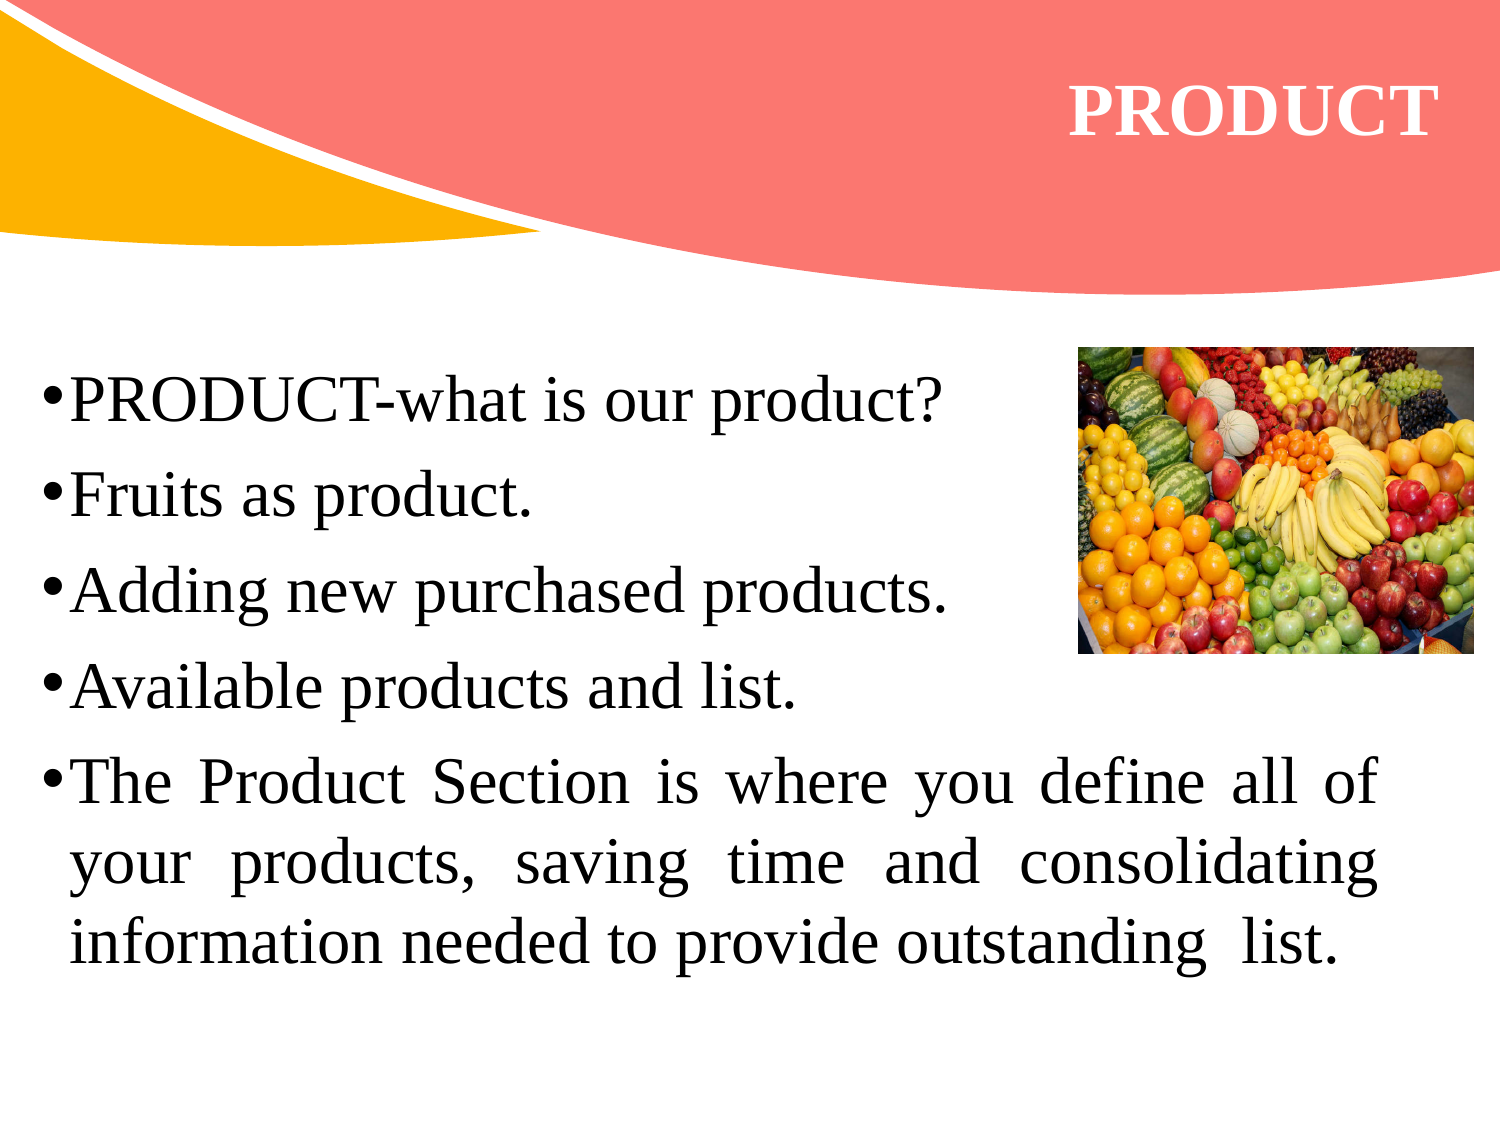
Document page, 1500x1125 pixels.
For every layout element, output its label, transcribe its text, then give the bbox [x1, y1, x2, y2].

picture [1078, 347, 1474, 654]
title PRODUCT [103, 2, 1500, 220]
list PRODUCT-what is our product? Fruits as product. Adding new purchased products. Available products and list. The Product Section is where you define all of your products, saving time and consolidating information needed to provide outstanding list. [26, 347, 1397, 1014]
